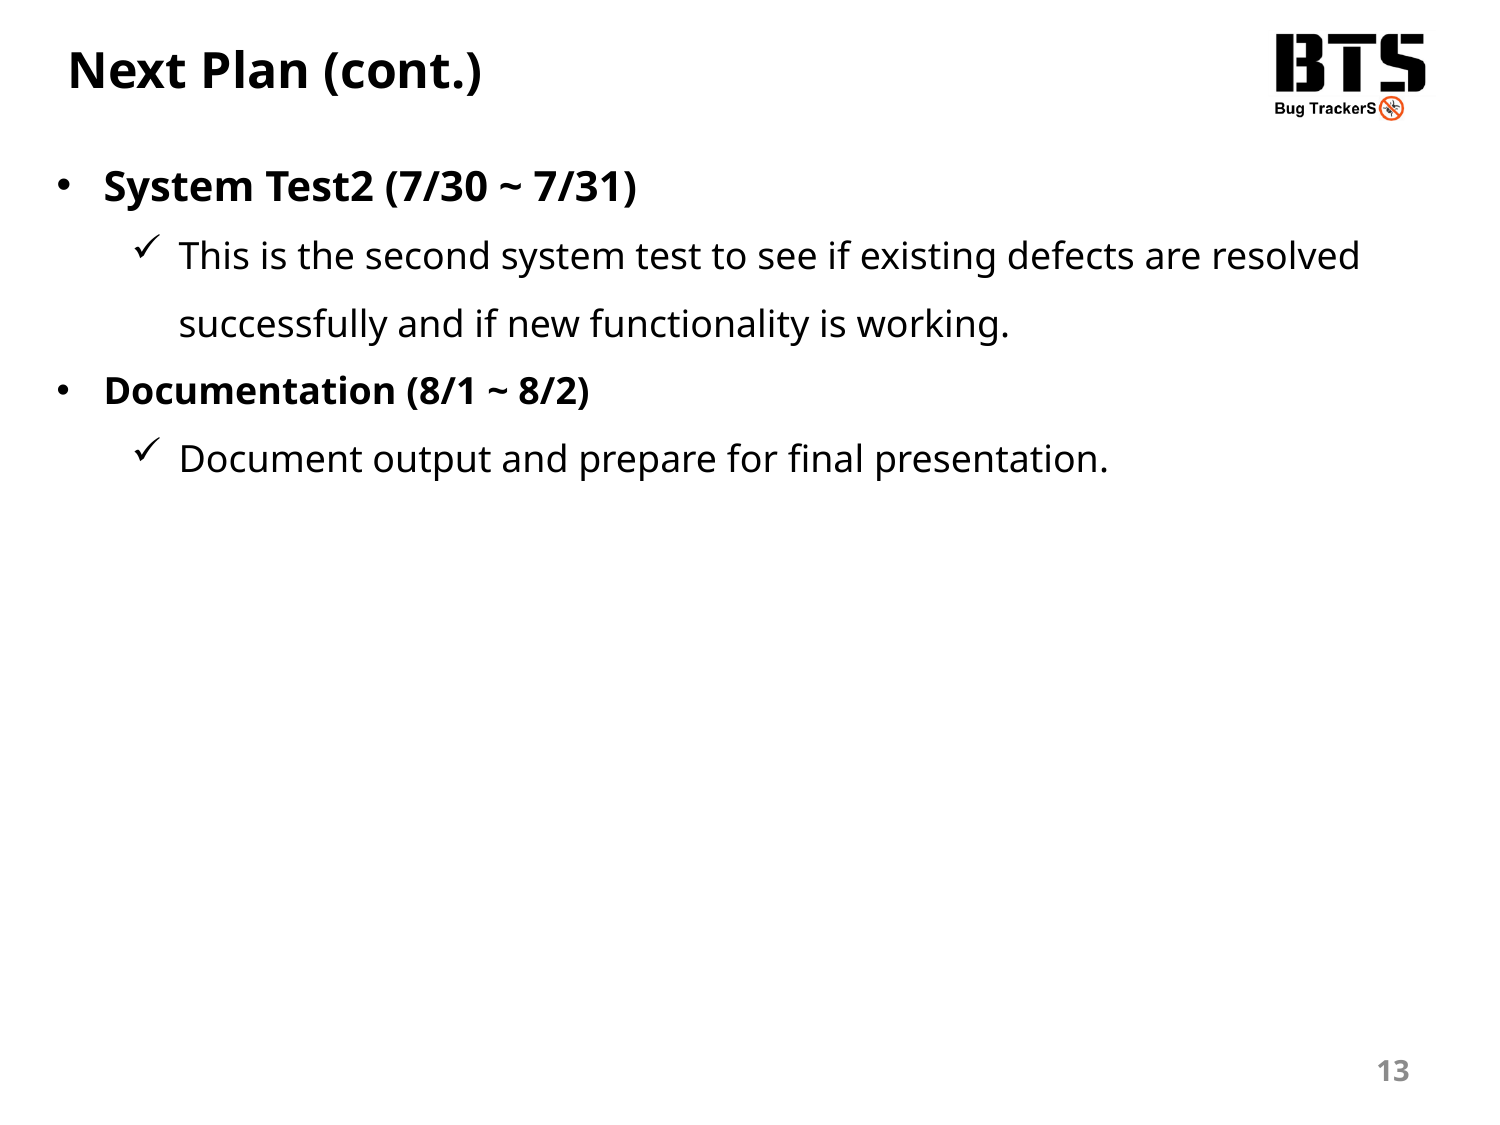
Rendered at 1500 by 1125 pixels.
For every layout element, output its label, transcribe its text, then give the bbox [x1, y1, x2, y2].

text_box Next Plan (cont.) [53, 30, 1034, 106]
text_box System Test2 (7/30 ~ 7/31) This is the second system test to see if existing defects are resolved successfully and if new functionality is working. Documentation (8/1 ~ 8/2) Document output and prepare for final presentation. [41, 137, 1436, 487]
picture [1263, 30, 1437, 127]
slide_number 13 [1074, 1042, 1425, 1103]
